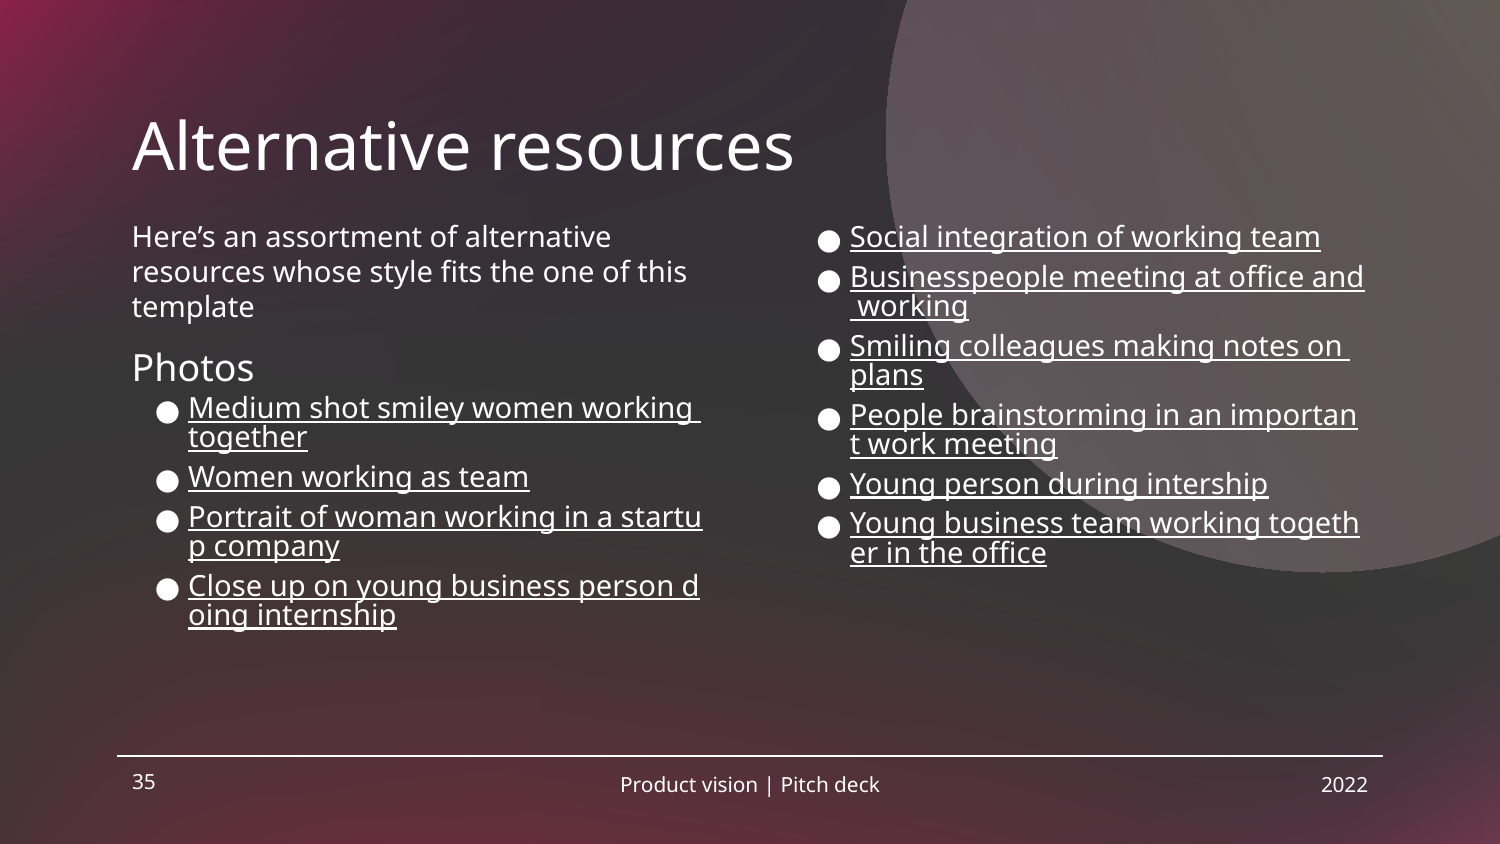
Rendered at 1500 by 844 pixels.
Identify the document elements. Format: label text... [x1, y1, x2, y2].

subtitle Social integration of working team Businesspeople meeting at office and working Smiling colleagues making notes on plans People brainstorming in an important work meeting Young person during intership Young business team working together in the office [778, 203, 1384, 717]
subtitle Product vision | Pitch deck [546, 758, 954, 809]
title Alternative resources [116, 88, 1383, 183]
subtitle Here’s an assortment of alternative resources whose style fits the one of this template Photos Medium shot smiley women working together Women working as team Portrait of woman working in a startup company Close up on young business person doing internship [116, 203, 722, 717]
slide_number 35 [116, 757, 192, 808]
picture [0, 0, 1500, 844]
subtitle 2022 [1202, 758, 1383, 809]
